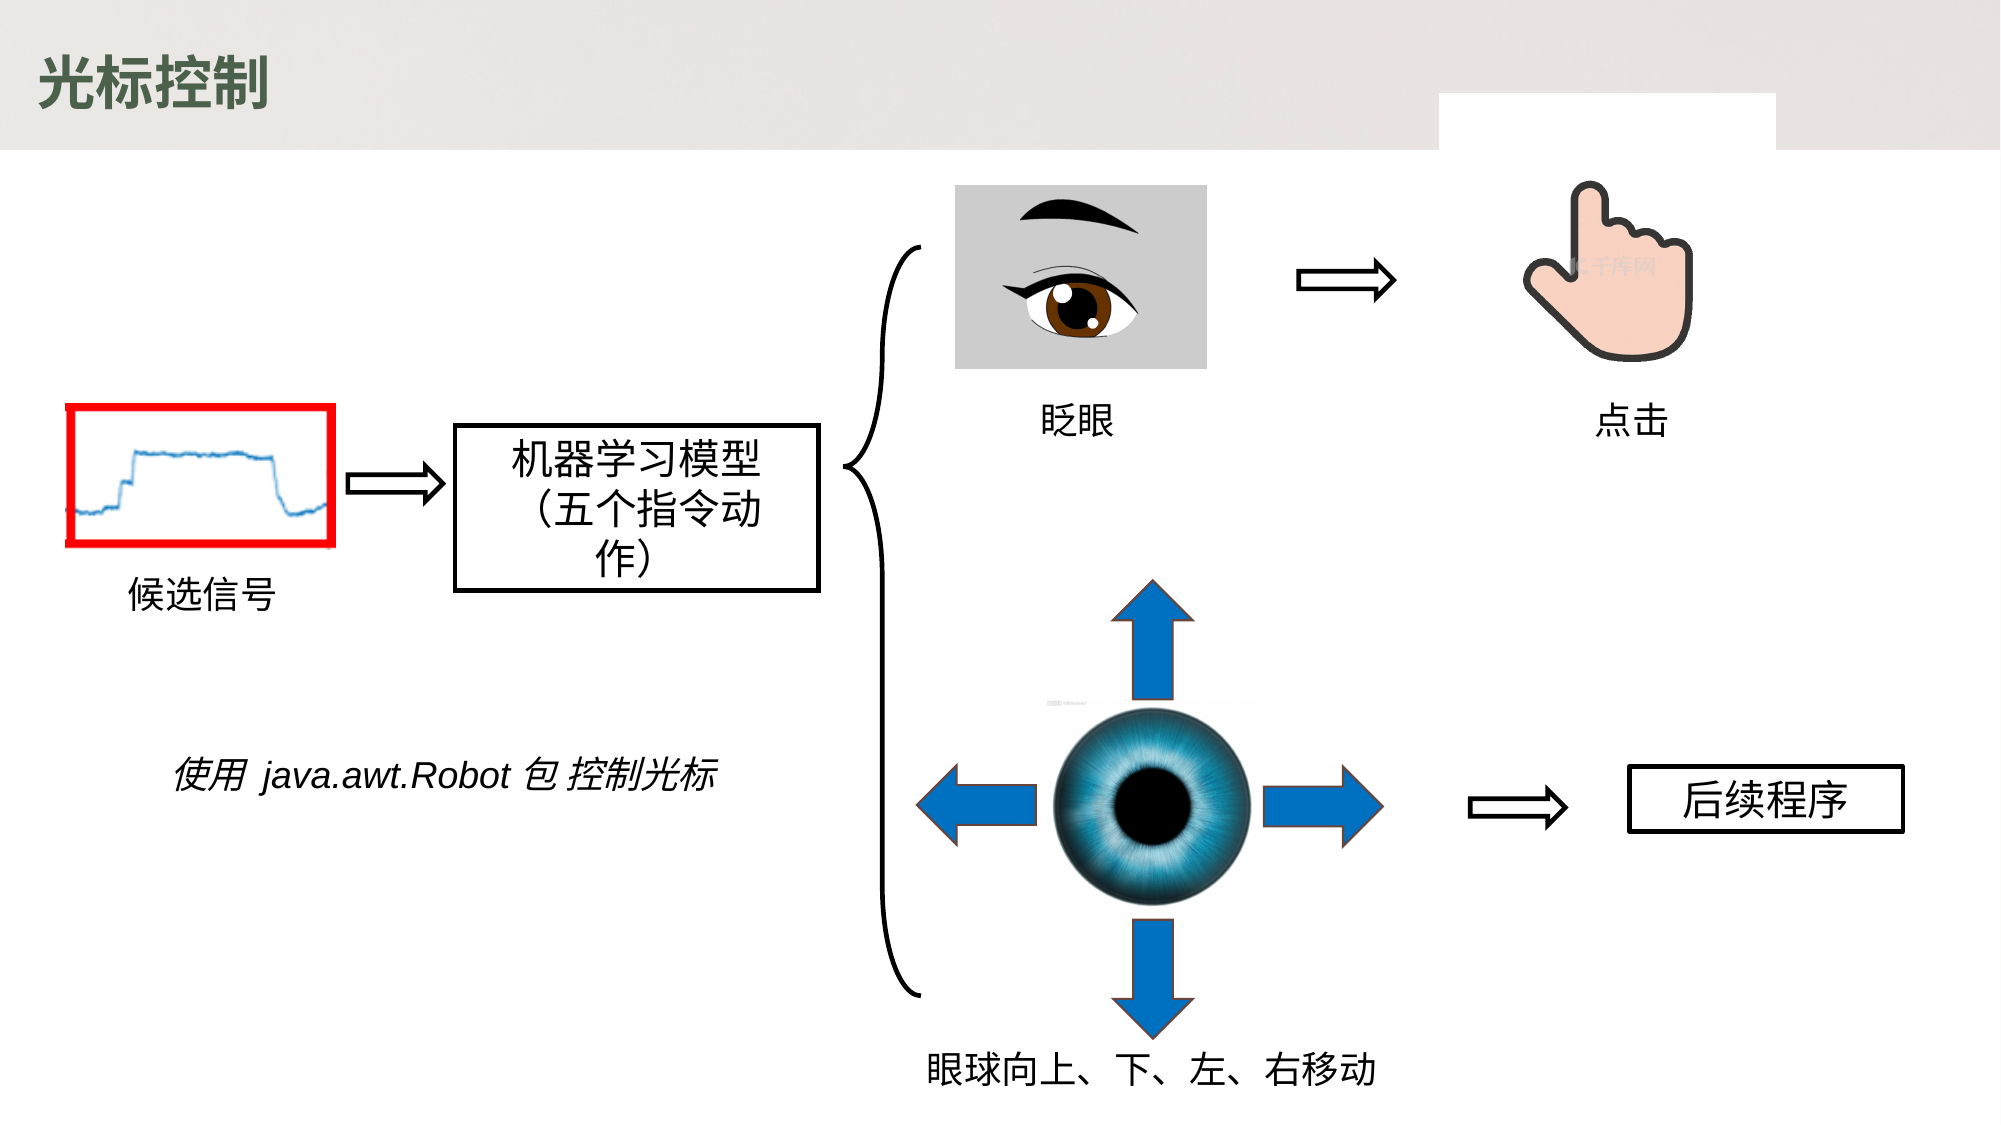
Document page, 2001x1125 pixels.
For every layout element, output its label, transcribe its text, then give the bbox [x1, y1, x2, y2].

text_box 使用 java.awt.Robot包 控制光标 [155, 744, 772, 804]
picture [1044, 698, 1261, 915]
text_box 候选信号 [113, 563, 311, 623]
text_box [843, 246, 922, 997]
text_box 眨眼 [1025, 389, 1226, 450]
picture [65, 403, 336, 550]
text_box [1110, 578, 1196, 698]
text_box 机器学习模型 （五个指令动作） [454, 425, 819, 592]
text_box [1469, 787, 1567, 828]
picture [0, 0, 2001, 1125]
text_box 点击 [1579, 389, 1780, 450]
text_box [1297, 260, 1396, 301]
text_box [915, 762, 1037, 848]
text_box [346, 463, 445, 504]
text_box 后续程序 [1629, 766, 1903, 832]
text_box 眼球向上、下、左、右移动 [912, 1038, 1399, 1099]
picture [955, 185, 1207, 369]
text_box [1262, 764, 1385, 849]
text_box [1110, 918, 1196, 1038]
title 光标控制 [22, 41, 1748, 130]
